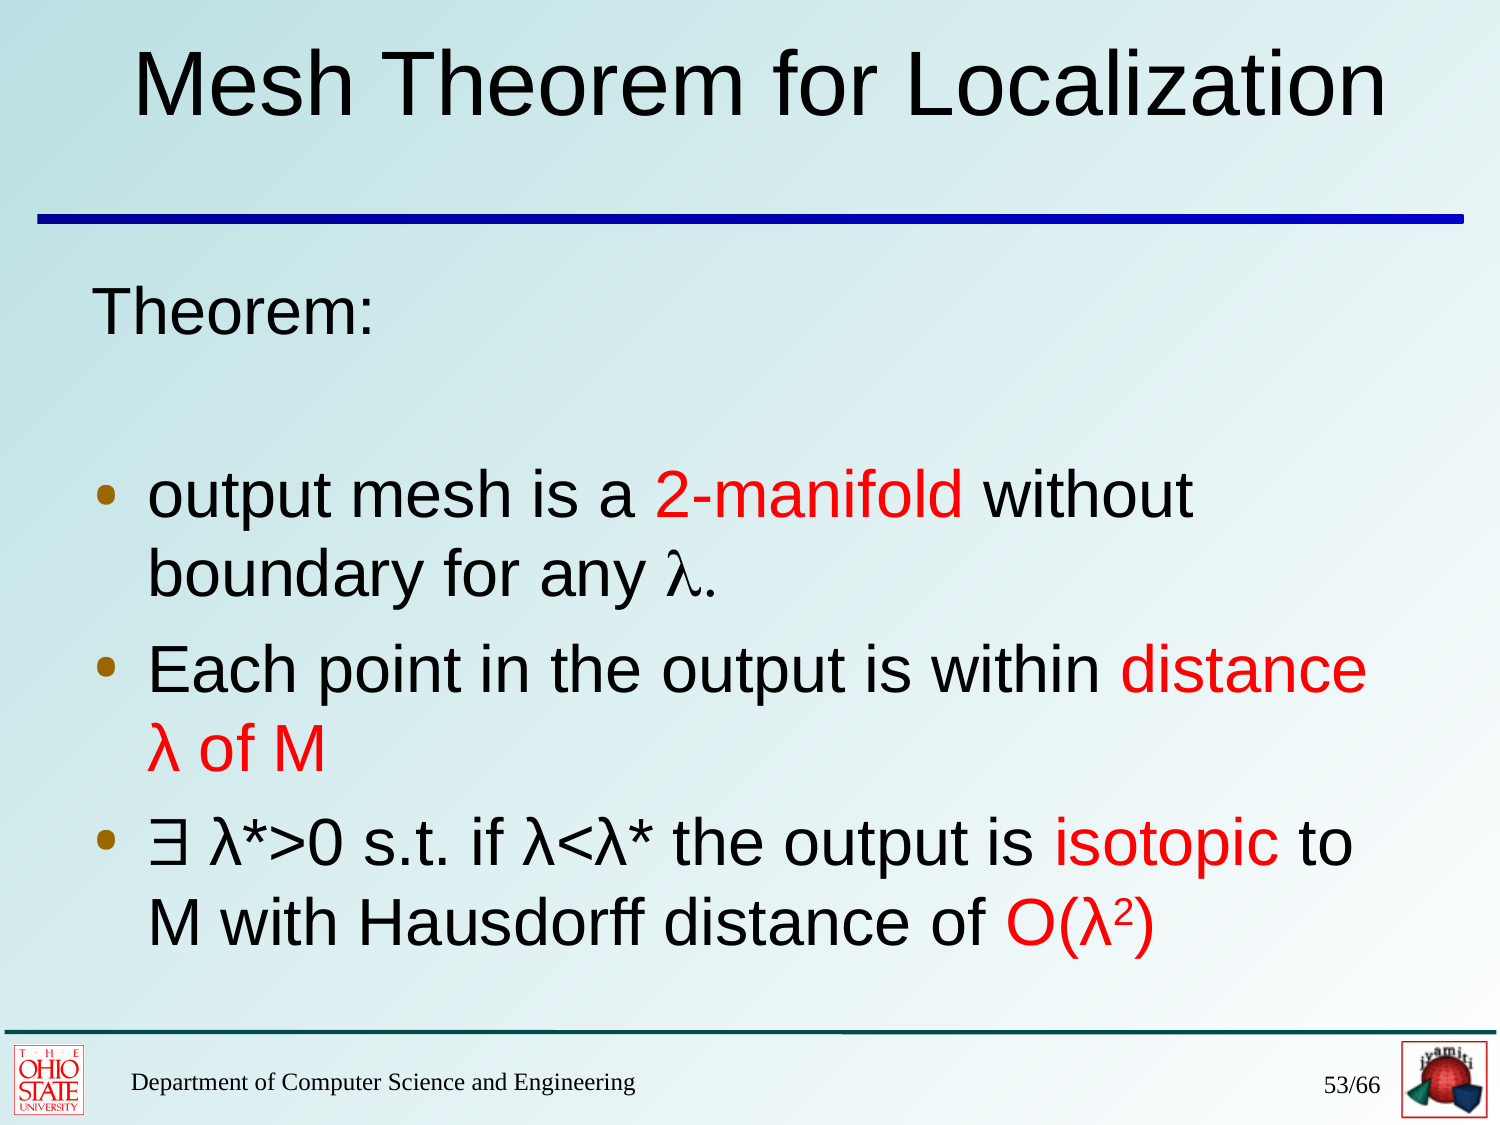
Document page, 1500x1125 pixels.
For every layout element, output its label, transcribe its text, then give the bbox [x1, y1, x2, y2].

picture [1400, 1041, 1491, 1120]
title Mesh Theorem for Localization [110, 0, 1413, 188]
list Theorem: output mesh is a 2-manifold without boundary for any l. Each point in the output is within distance λ of M  λ*>0 s.t. if λ<λ* the output is isotopic to M with Hausdorff distance of O(λ2) [76, 262, 1413, 886]
